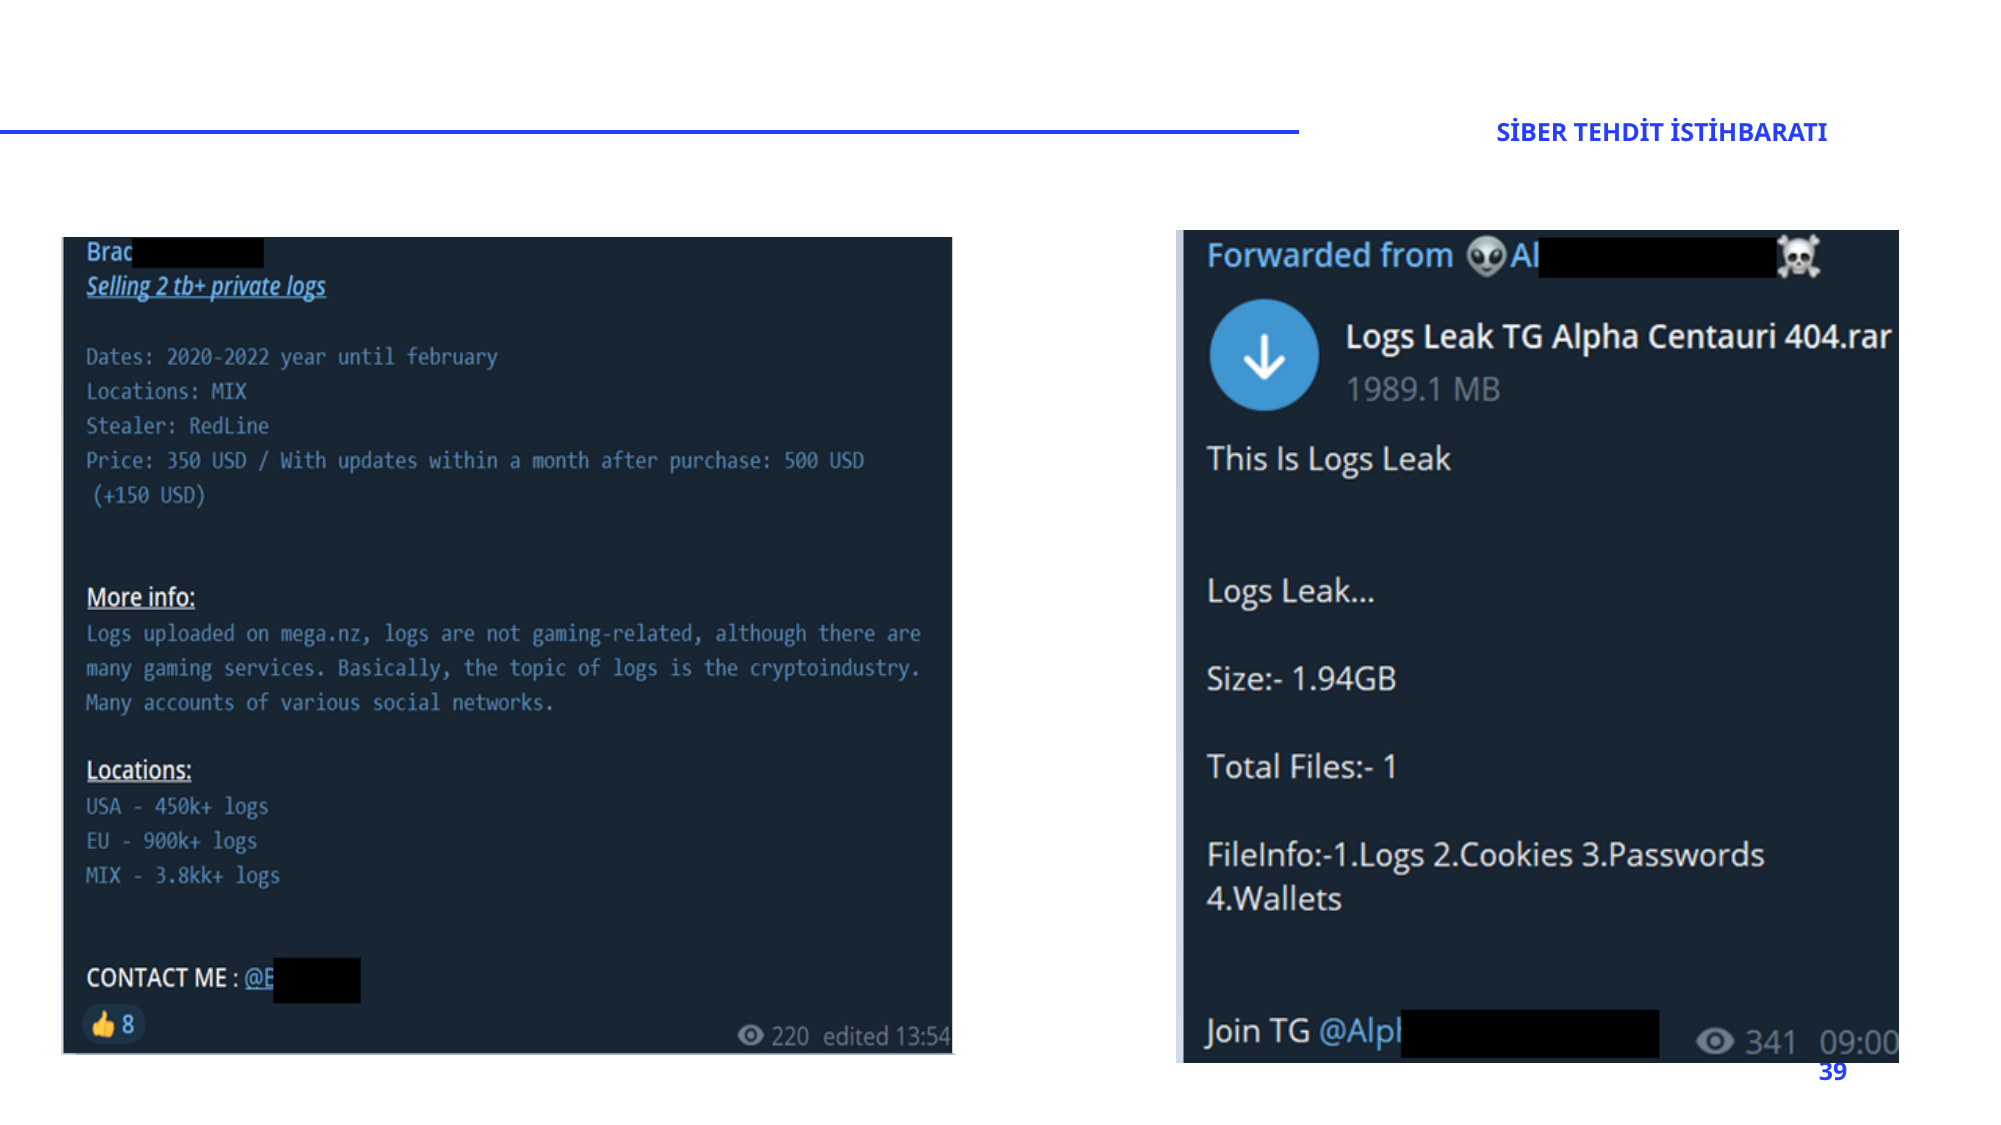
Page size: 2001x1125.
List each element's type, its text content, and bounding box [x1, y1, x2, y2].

picture [1176, 229, 1899, 1064]
picture [61, 237, 955, 1055]
slide_number 39 [1412, 1071, 1863, 1103]
text_box SİBER TEHDİT İSTİHBARATI [1324, 101, 2000, 162]
